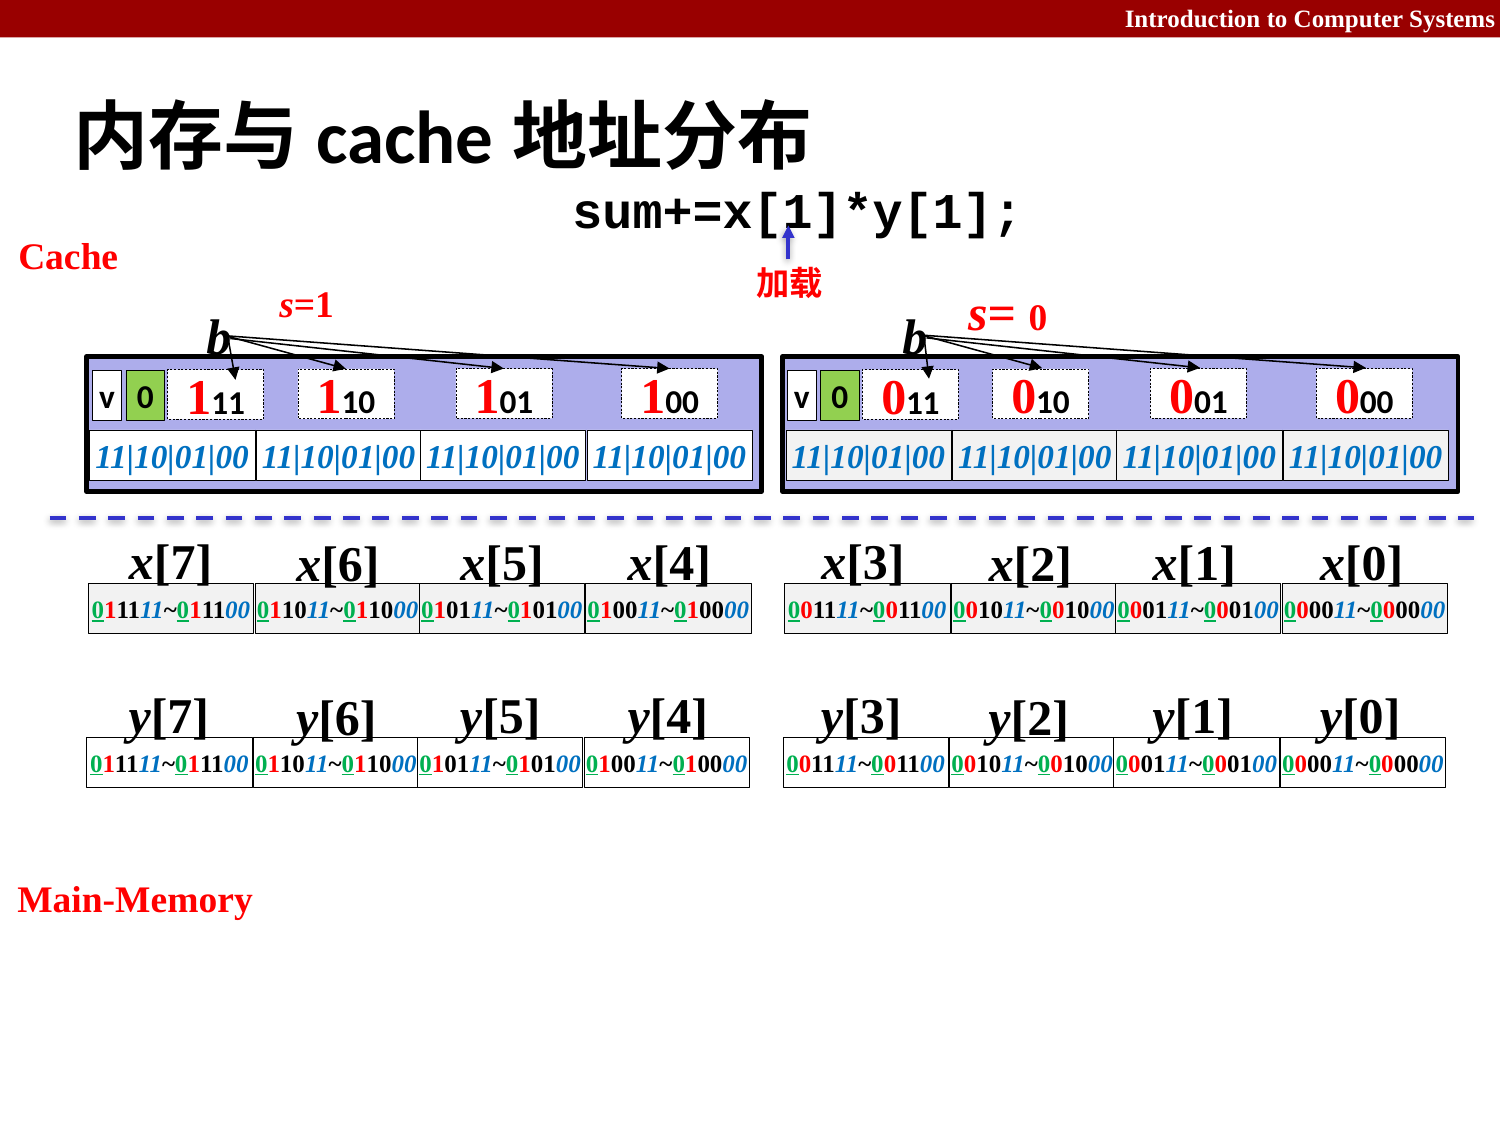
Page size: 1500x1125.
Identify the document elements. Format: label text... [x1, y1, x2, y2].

text_box y[6] [281, 677, 392, 753]
text_box 11|10|01|00 [89, 429, 255, 480]
text_box 010111~010100 [417, 737, 583, 788]
text_box x[2] [973, 526, 1087, 599]
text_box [922, 334, 1367, 369]
text_box 011111~011100 [86, 737, 252, 788]
text_box y[0] [1305, 676, 1416, 752]
text_box 000111~000100 [1113, 737, 1280, 788]
text_box y[5] [445, 676, 556, 752]
text_box 011011~011000 [254, 583, 419, 634]
text_box 11|10|01|00 [1283, 429, 1449, 480]
text_box Cache [3, 224, 134, 284]
text_box 110 [297, 378, 394, 419]
text_box 000 [1316, 368, 1413, 419]
text_box y[7] [113, 676, 225, 751]
text_box 000011~000000 [1281, 583, 1448, 634]
text_box 111 [167, 369, 264, 420]
text_box 011111~011100 [88, 583, 254, 634]
text_box y[3] [806, 676, 917, 751]
text_box 11|10|01|00 [586, 429, 753, 480]
text_box x[5] [445, 526, 559, 598]
text_box y[4] [612, 676, 723, 752]
text_box 11|10|01|00 [952, 429, 1116, 480]
text_box 11|10|01|00 [1116, 429, 1282, 480]
text_box x[0] [1305, 526, 1419, 598]
text_box Main-Memory [2, 868, 268, 928]
text_box 011 [862, 369, 959, 420]
text_box 11|10|01|00 [785, 429, 952, 480]
text_box s=1 [264, 273, 349, 333]
text_box 000011~000000 [1280, 737, 1446, 788]
text_box 11|10|01|00 [256, 429, 420, 480]
text_box 0 [820, 370, 860, 421]
text_box 100 [621, 368, 718, 419]
text_box 001011~001000 [949, 737, 1113, 788]
title 内存与cache地址分布 [58, 71, 1305, 197]
text_box 010011~010000 [583, 737, 750, 788]
text_box 001011~001000 [951, 583, 1115, 634]
text_box b [887, 296, 943, 372]
text_box x[1] [1137, 526, 1251, 598]
text_box 001 [1150, 376, 1247, 419]
text_box v [92, 370, 122, 421]
text_box x[6] [281, 526, 395, 599]
text_box y[2] [973, 677, 1084, 753]
text_box 010 [992, 378, 1089, 419]
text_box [225, 335, 670, 369]
text_box 加载 [741, 255, 838, 310]
text_box 0 [125, 370, 165, 421]
text_box 001111~001100 [784, 583, 950, 634]
text_box [782, 356, 1459, 492]
text_box 001111~001100 [782, 737, 949, 788]
text_box y[1] [1137, 676, 1248, 752]
text_box 010111~010100 [419, 583, 585, 634]
text_box x[7] [114, 526, 228, 598]
text_box 000111~000100 [1115, 583, 1281, 634]
text_box x[4] [612, 526, 726, 598]
text_box [86, 356, 762, 492]
text_box 11|10|01|00 [420, 429, 586, 480]
text_box x[3] [806, 526, 920, 598]
text_box b [191, 297, 246, 373]
text_box s= 0 [953, 273, 1063, 333]
text_box 101 [455, 377, 552, 419]
text_box sum+=x[1]*y[1]; [557, 171, 1038, 247]
text_box 011011~011000 [253, 737, 417, 788]
text_box 010011~010000 [585, 583, 752, 634]
text_box v [787, 370, 817, 421]
